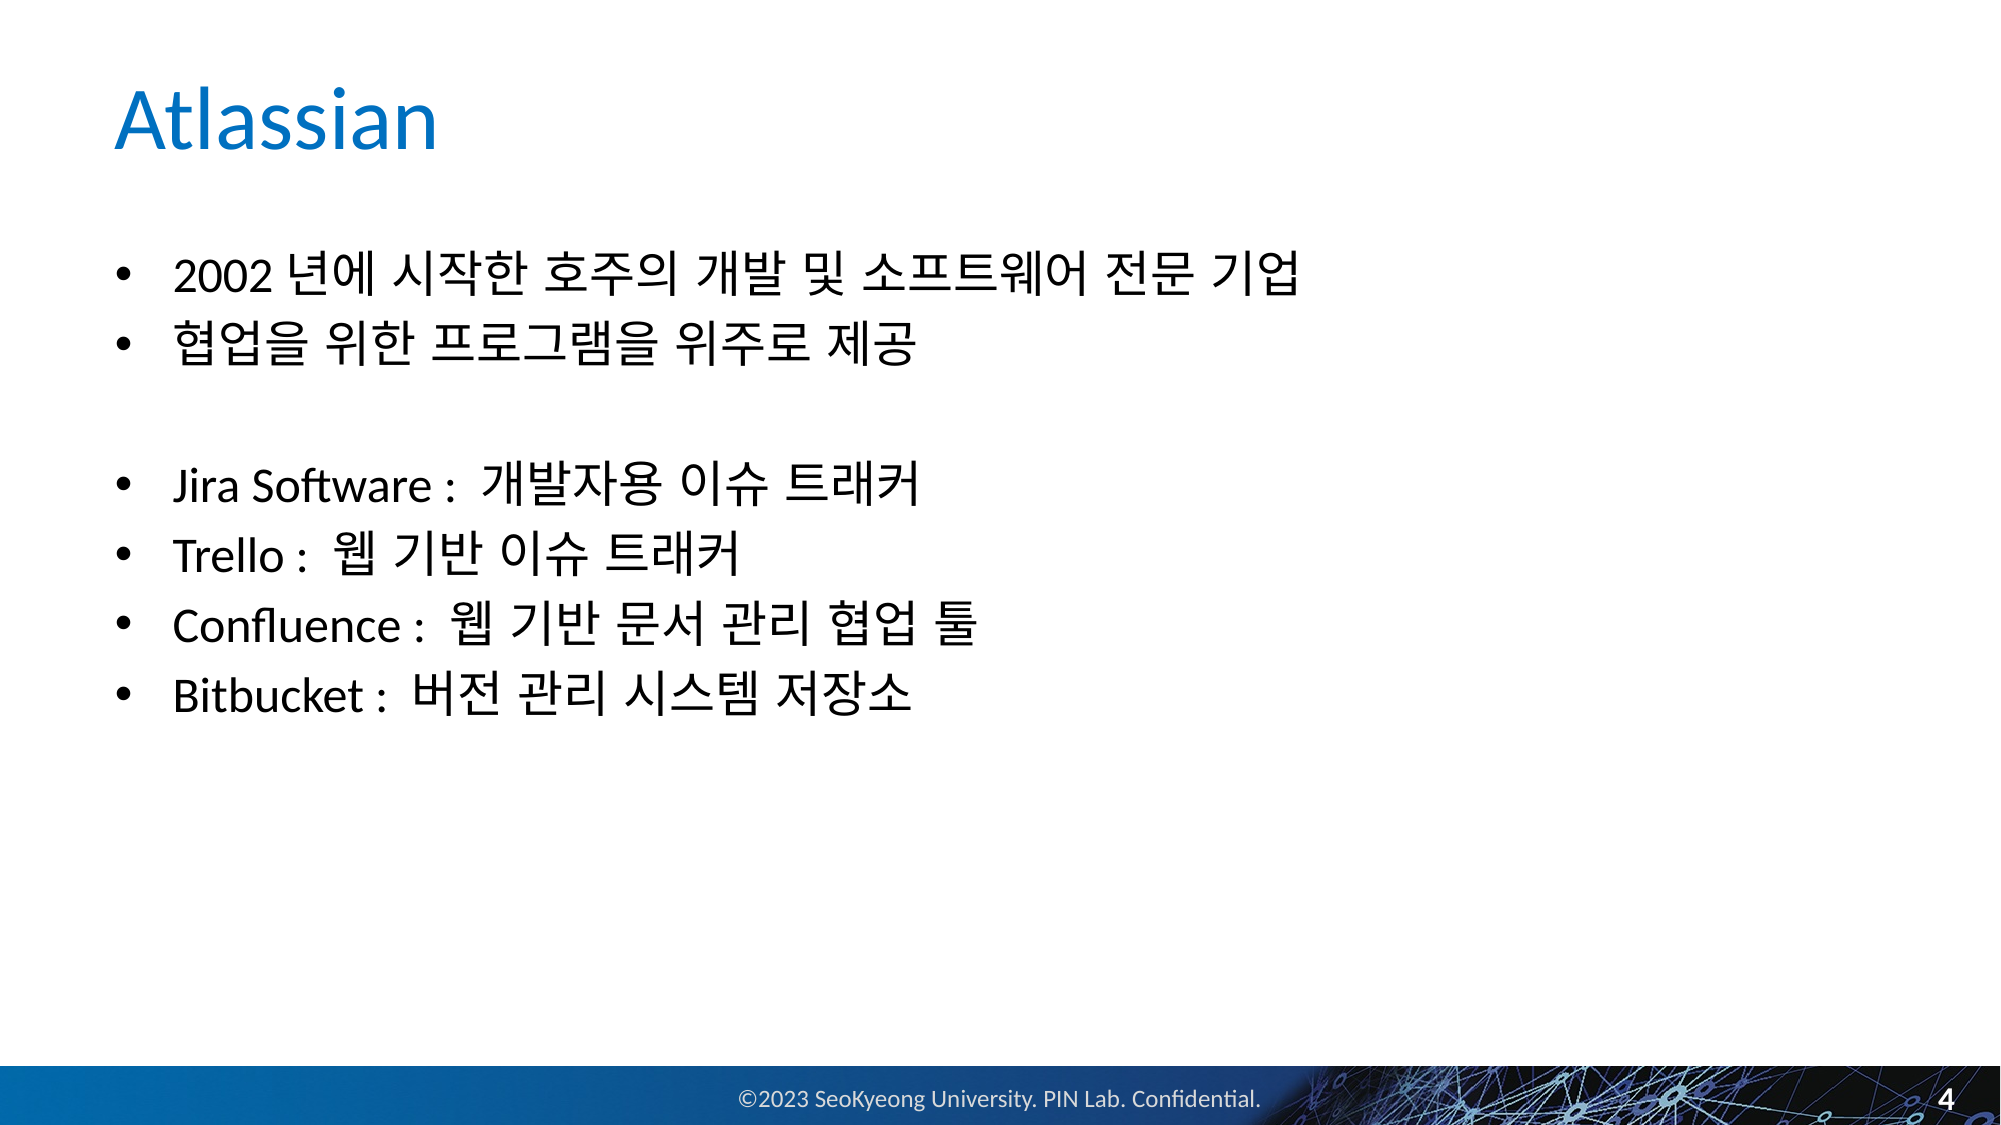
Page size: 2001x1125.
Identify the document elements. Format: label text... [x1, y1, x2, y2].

list 2002년에 시작한 호주의 개발 및 소프트웨어 전문 기업 협업을 위한 프로그램을 위주로 제공 Jira Software : 개발자용 이슈 트래커 Trello : 웹 기반 이슈 트래커 Confluence : 웹 기반 문서 관리 협업 툴 Bitbucket : 버전 관리 시스템 저장소 [99, 235, 1900, 1050]
title Atlassian [99, 45, 1745, 200]
slide_number 4 [1519, 1067, 1970, 1125]
picture [0, 1066, 2001, 1125]
